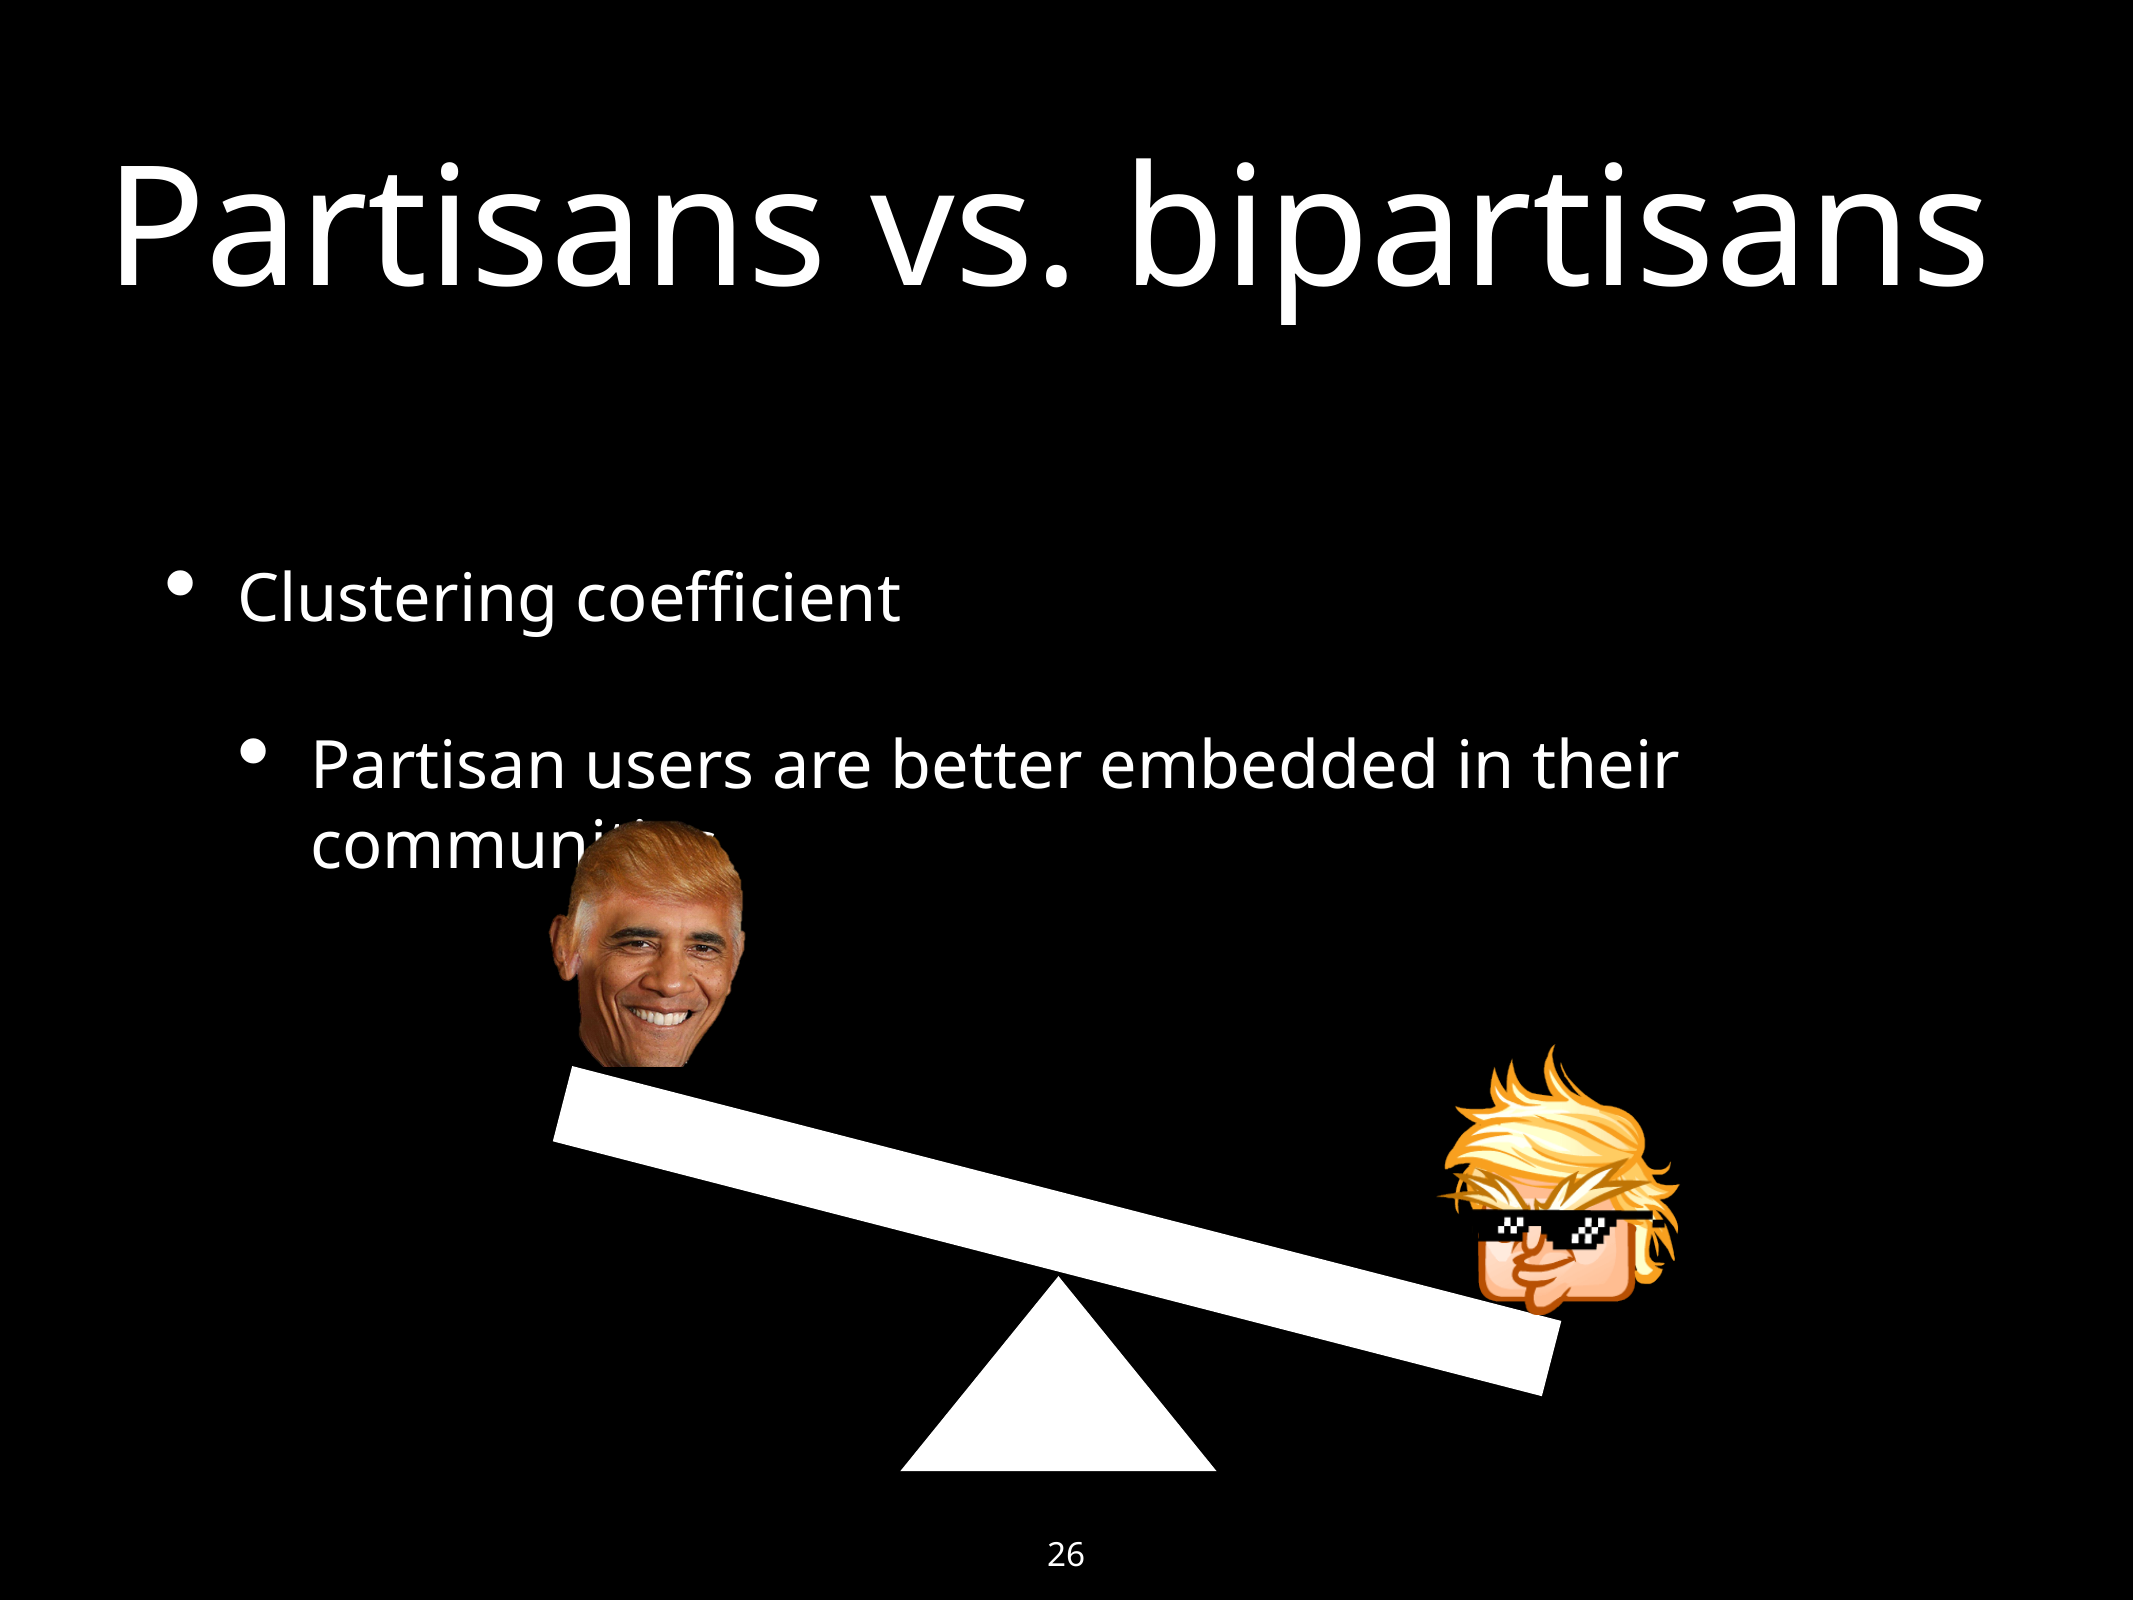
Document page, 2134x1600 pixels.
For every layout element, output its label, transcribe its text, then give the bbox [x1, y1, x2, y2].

picture [484, 802, 801, 1067]
text_box [552, 1067, 1562, 1397]
picture [1422, 1044, 1694, 1316]
slide_number 26 [1037, 1524, 1095, 1579]
list Clustering coefficient Partisan users are better embedded in their communities [155, 424, 2023, 1457]
text_box [900, 1276, 1217, 1472]
title Partisans vs. bipartisans [75, 41, 2023, 397]
